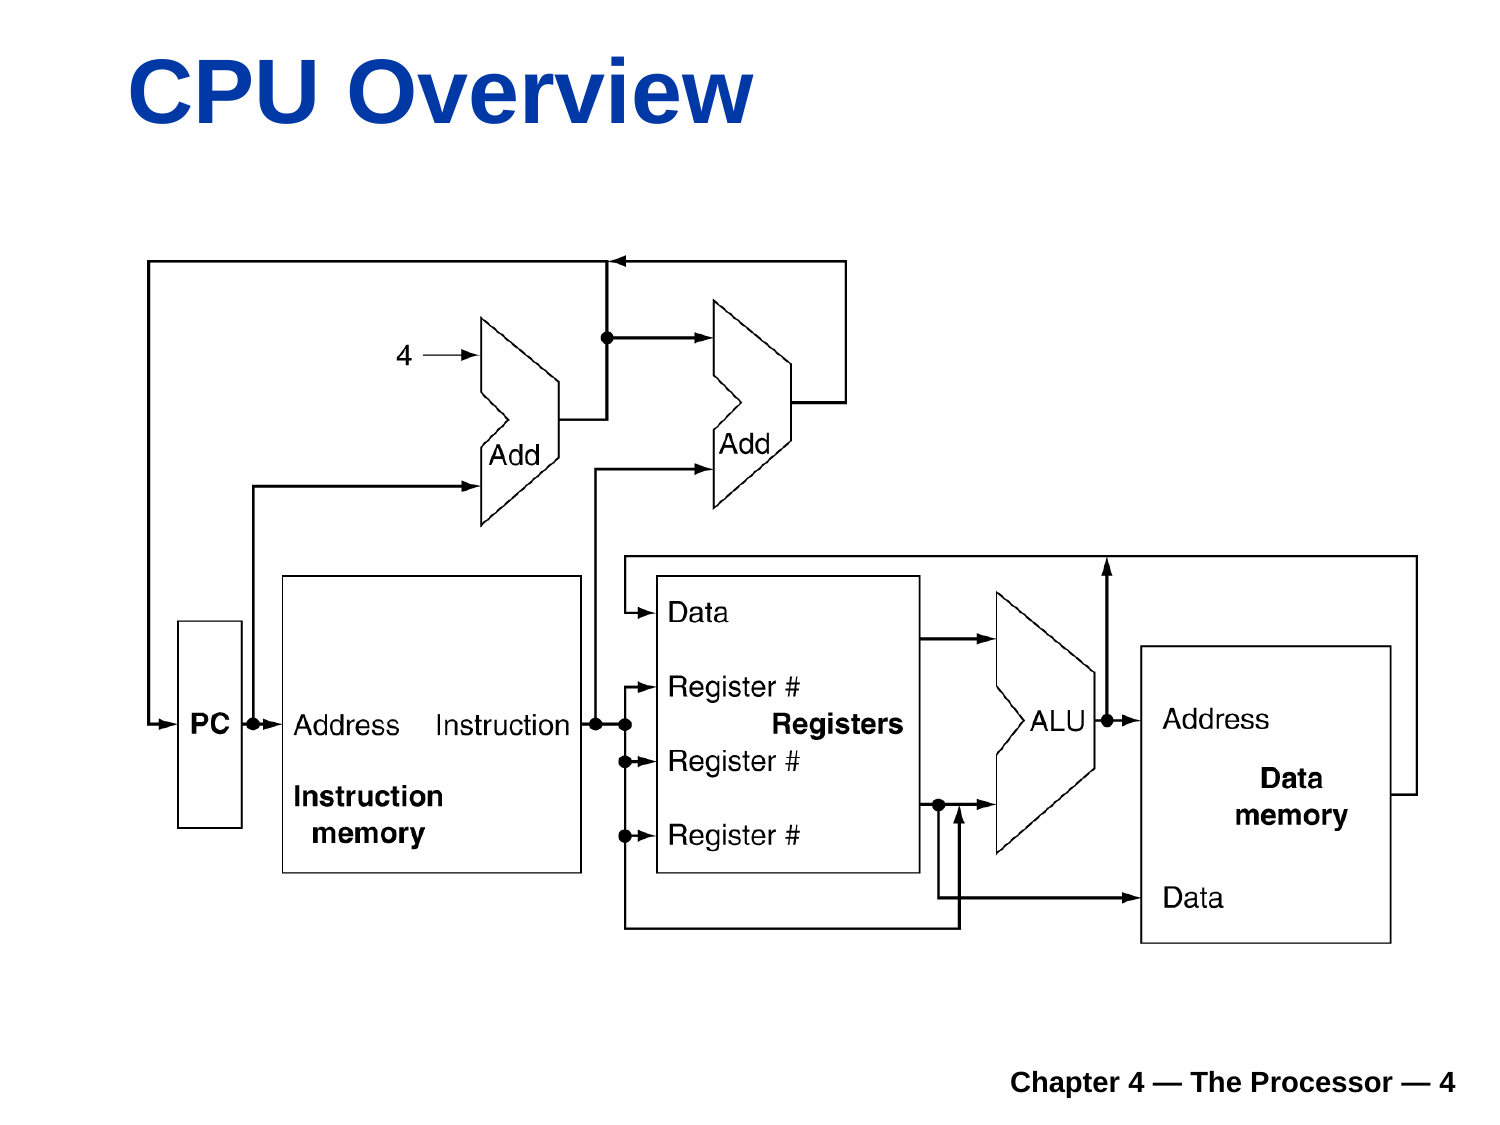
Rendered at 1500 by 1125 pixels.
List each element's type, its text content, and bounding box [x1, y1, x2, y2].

footer Chapter 4 — The Processor — 4 [277, 1046, 1471, 1106]
picture [147, 255, 1418, 944]
title CPU Overview [112, 23, 1468, 149]
